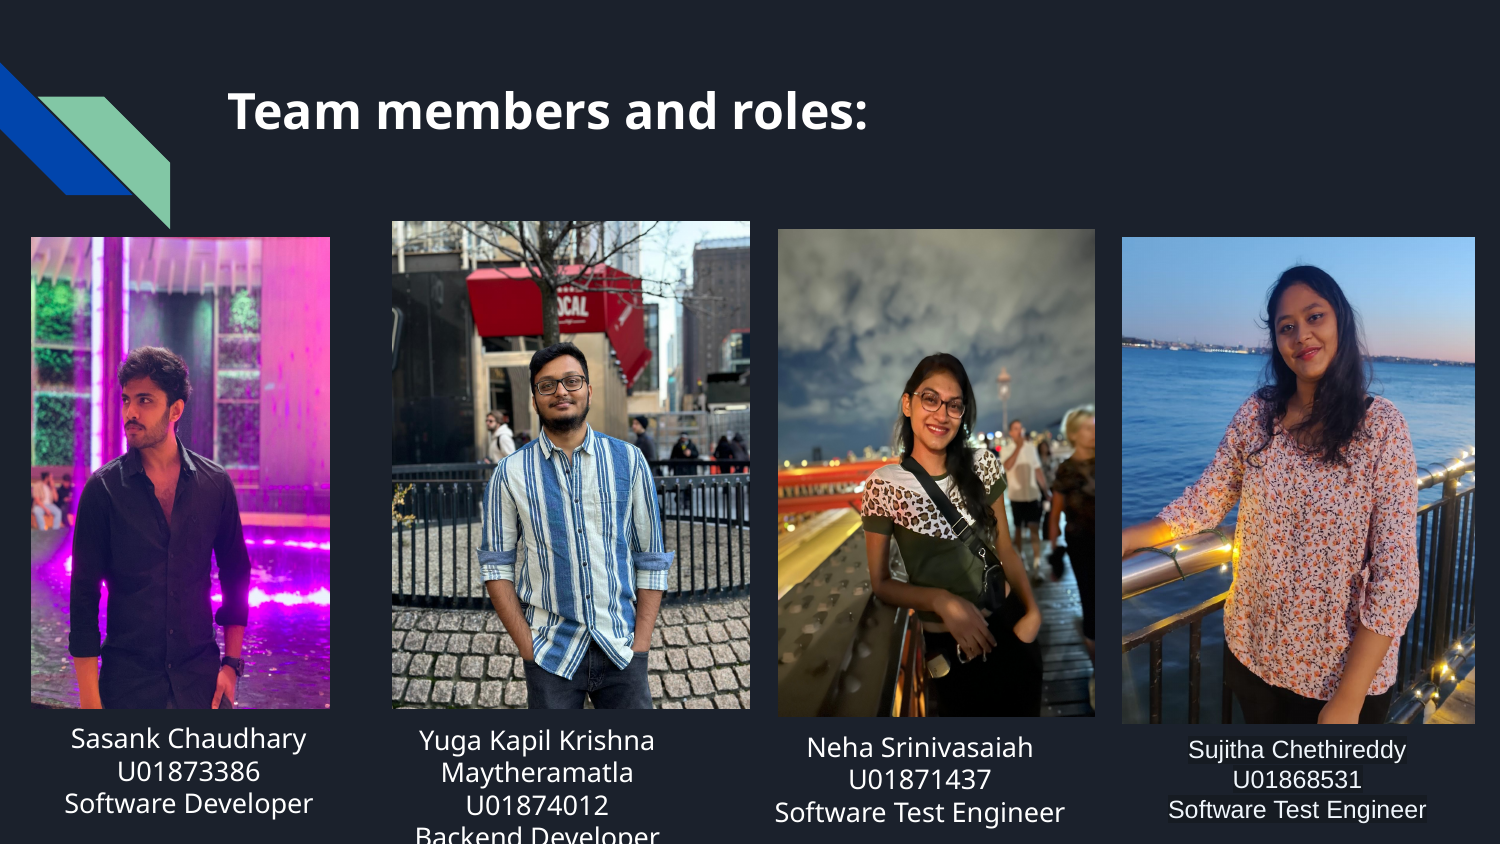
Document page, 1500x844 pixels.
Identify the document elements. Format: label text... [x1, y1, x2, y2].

picture [777, 229, 1095, 717]
text_box Sujitha Chethireddy U01868531 Software Test Engineer [1122, 733, 1473, 805]
text_box Neha Srinivasaiah U01871437 Software Test Engineer [745, 714, 1096, 843]
title Team members and roles: [212, 64, 1368, 215]
picture [1122, 237, 1476, 725]
text_box Sasank Chaudhary U01873386 Software Developer [10, 706, 368, 793]
picture [392, 221, 751, 709]
text_box Yuga Kapil Krishna Maytheramatla U01874012 Backend Developer [379, 708, 696, 844]
picture [31, 237, 330, 709]
